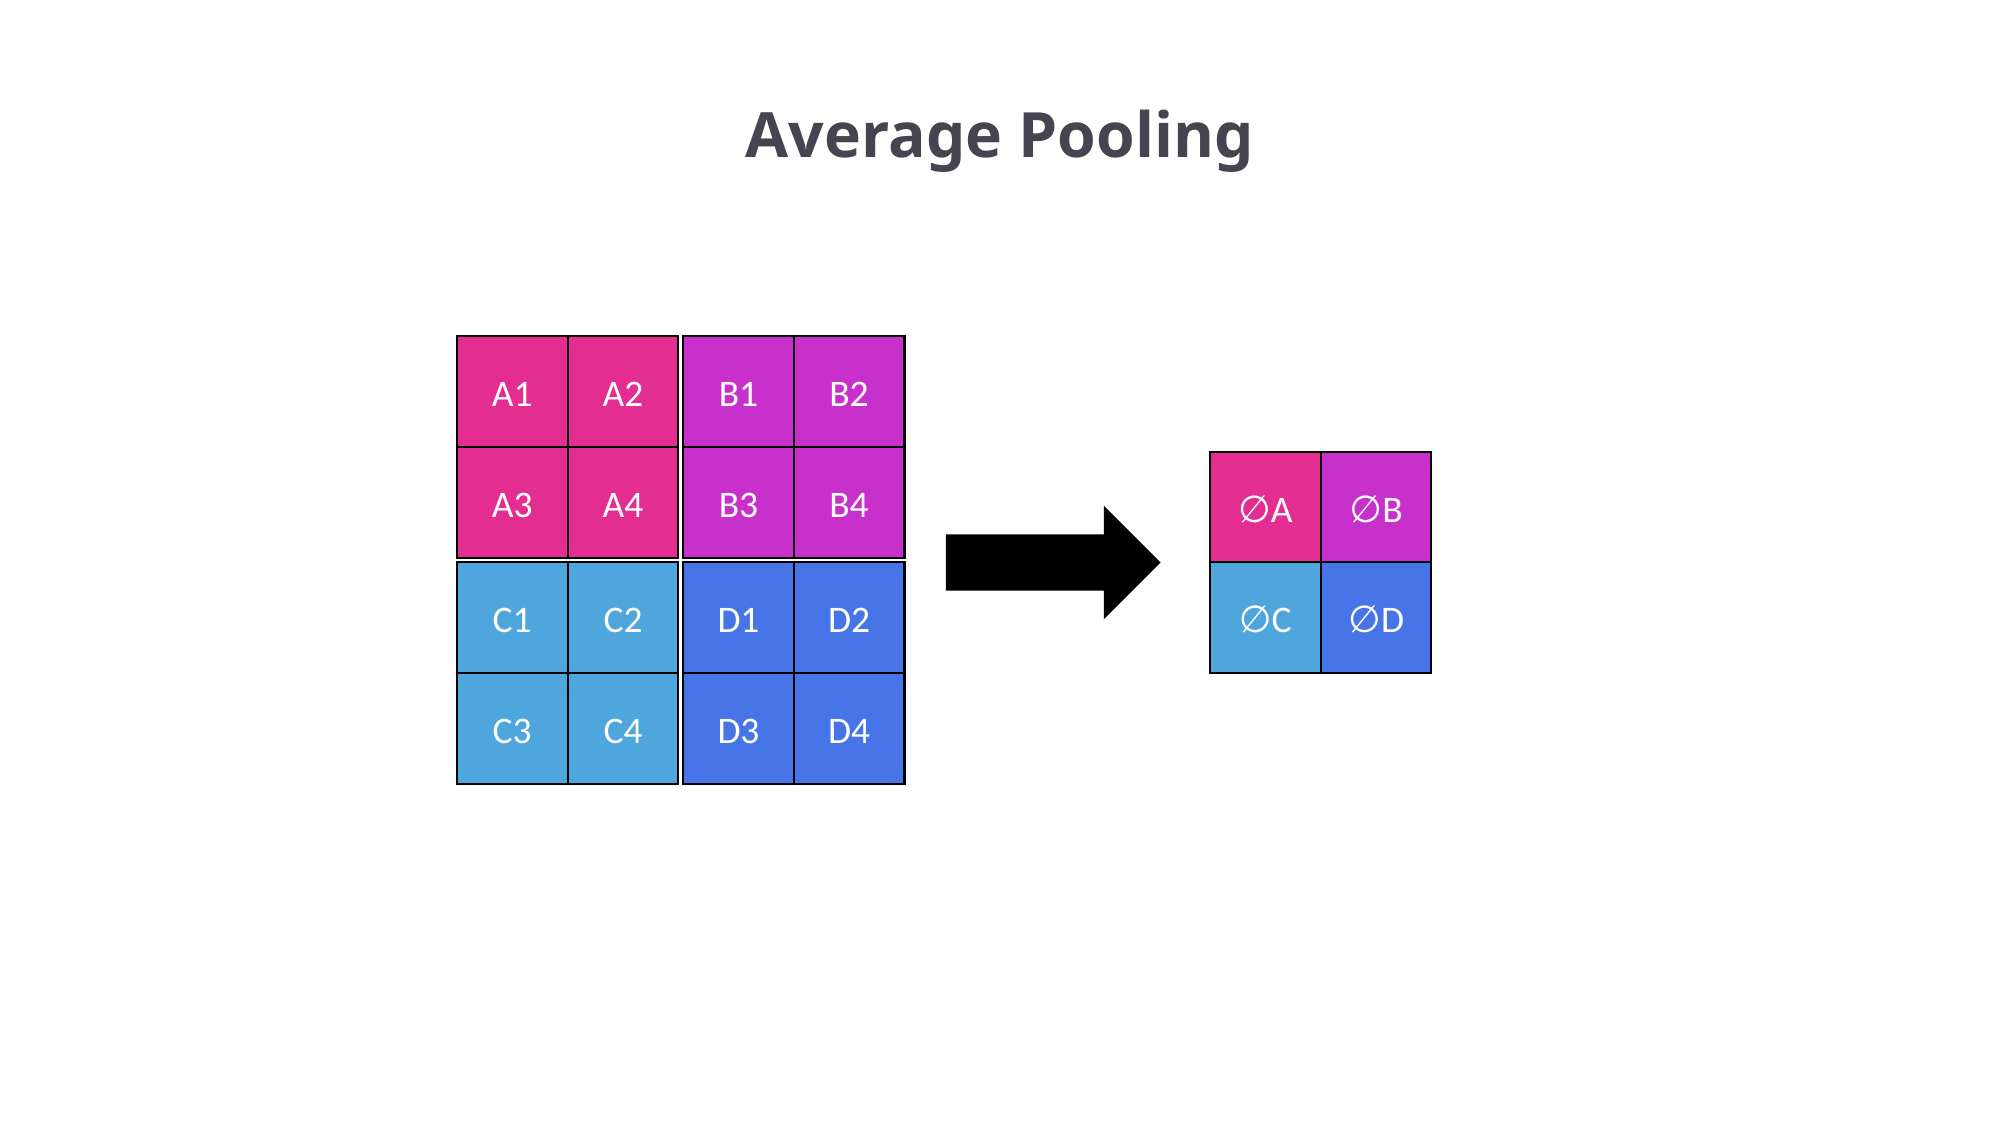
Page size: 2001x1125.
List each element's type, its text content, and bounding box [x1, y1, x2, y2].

text_box ∅C [1209, 561, 1320, 674]
text_box D3 [682, 672, 793, 785]
text_box ∅B [1320, 451, 1432, 563]
text_box D2 [793, 561, 906, 674]
text_box ∅A [1209, 451, 1320, 561]
text_box C2 [567, 561, 679, 674]
text_box A3 [456, 446, 567, 559]
text_box A4 [567, 448, 679, 559]
text_box B1 [682, 335, 793, 446]
text_box D1 [682, 561, 793, 672]
text_box Average Pooling [730, 87, 1270, 177]
text_box D4 [793, 674, 906, 785]
text_box C4 [567, 674, 679, 785]
text_box ∅D [1320, 563, 1432, 674]
text_box A1 [456, 335, 567, 446]
text_box B4 [793, 448, 906, 559]
text_box A2 [567, 335, 679, 448]
text_box C3 [456, 672, 567, 785]
text_box C1 [456, 561, 567, 672]
text_box B2 [793, 335, 906, 448]
text_box B3 [682, 446, 793, 559]
text_box [945, 505, 1161, 620]
